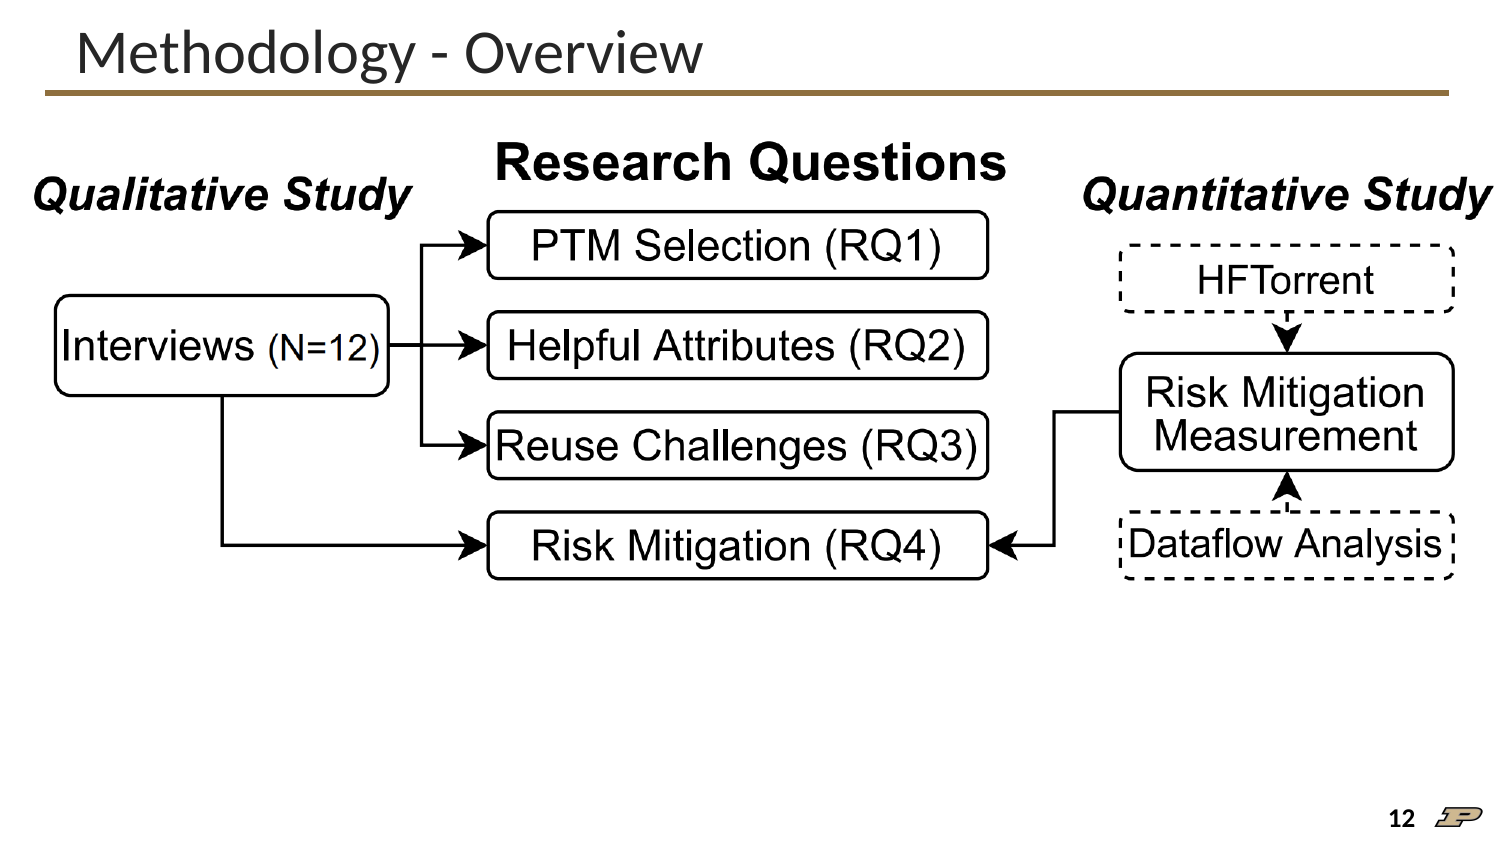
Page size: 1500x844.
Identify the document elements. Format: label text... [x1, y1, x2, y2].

slide_number ‹#› [1371, 794, 1432, 840]
picture [0, 122, 1500, 603]
title Methodology - Overview [43, 12, 1368, 96]
picture [1434, 807, 1483, 827]
